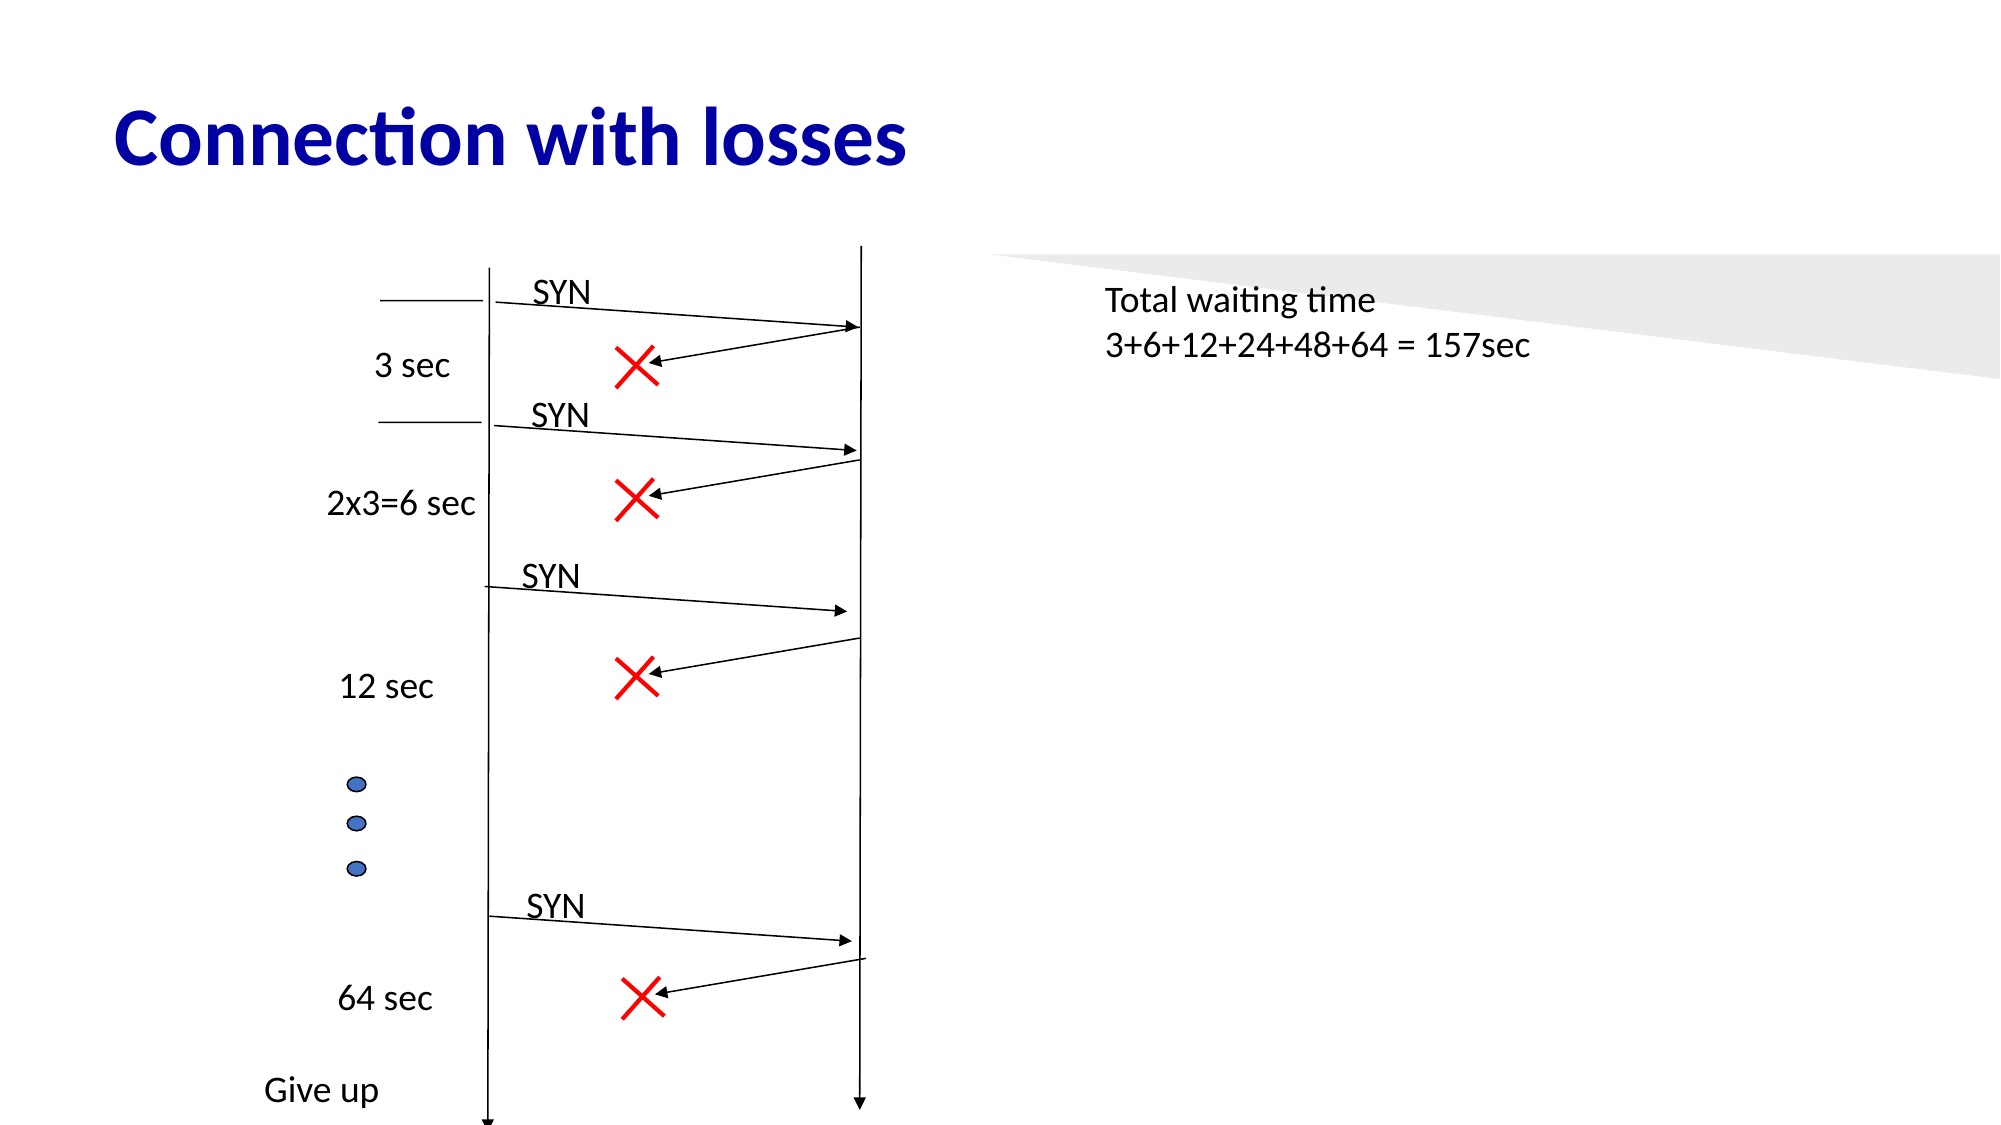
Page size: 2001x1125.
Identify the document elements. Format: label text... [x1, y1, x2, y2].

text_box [615, 637, 860, 699]
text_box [494, 382, 857, 451]
text_box 2x3=6 sec [311, 470, 491, 531]
title Connection with losses [99, 45, 1900, 233]
text_box 12 sec [323, 653, 449, 714]
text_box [615, 327, 860, 388]
text_box 64 sec [322, 965, 448, 1026]
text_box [489, 873, 852, 942]
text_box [615, 459, 860, 521]
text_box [358, 333, 482, 423]
text_box Total waiting time 3+6+12+24+48+64 = 157sec [1090, 267, 1546, 373]
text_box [347, 777, 366, 876]
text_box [622, 958, 866, 1020]
text_box Give up [249, 1058, 395, 1118]
text_box [481, 612, 495, 1125]
text_box [853, 1020, 866, 1110]
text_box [484, 543, 848, 612]
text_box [495, 259, 859, 328]
